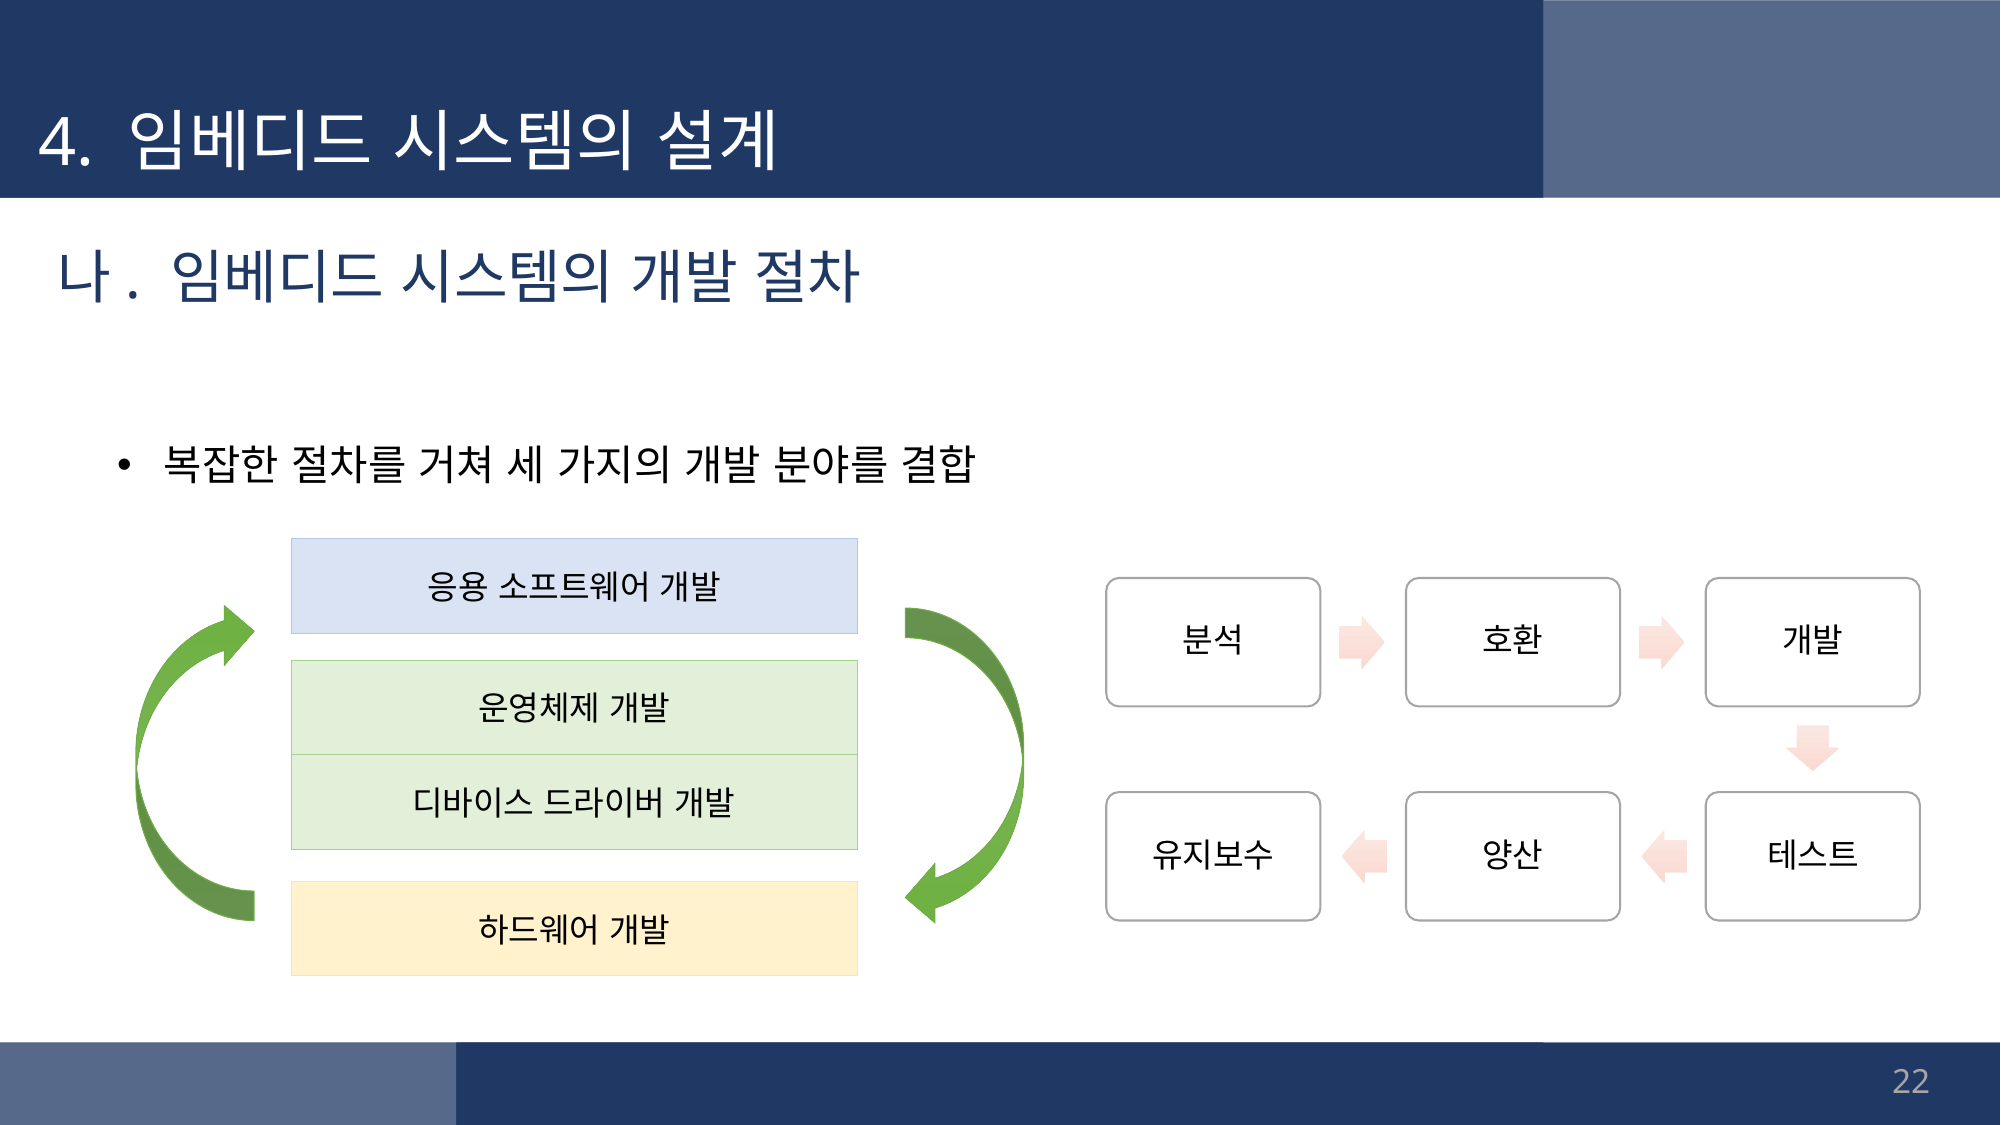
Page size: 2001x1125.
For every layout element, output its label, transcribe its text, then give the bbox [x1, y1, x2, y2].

text_box 복잡한 절차를 거쳐 세 가지의 개발 분야를 결합 [102, 431, 1650, 497]
text_box 양산 [1404, 791, 1622, 922]
text_box [1339, 615, 1385, 669]
text_box 개발 [1704, 576, 1921, 708]
text_box [135, 604, 255, 922]
text_box 호환 [1404, 576, 1622, 708]
text_box 유지보수 [1105, 791, 1322, 922]
text_box [0, 1041, 1544, 1125]
text_box 하드웨어 개발 [291, 881, 858, 976]
text_box [1544, 1041, 2000, 1125]
text_box 응용 소프트웨어 개발 [291, 538, 858, 634]
text_box 나. 임베디드 시스템의 개발 절차 [43, 233, 977, 318]
text_box [1639, 615, 1685, 669]
text_box [1542, 0, 2000, 199]
text_box 운영체제 개발 [291, 660, 858, 754]
text_box 분석 [1105, 576, 1322, 708]
text_box [1341, 829, 1388, 883]
text_box [1641, 829, 1688, 883]
text_box [1786, 725, 1840, 771]
slide_number 22 [1494, 1052, 1945, 1113]
text_box 4. 임베디드 시스템의 설계 [23, 91, 796, 186]
text_box 디바이스 드라이버 개발 [291, 754, 858, 850]
text_box 테스트 [1704, 791, 1921, 922]
text_box [0, 0, 1542, 199]
text_box [904, 607, 1025, 924]
